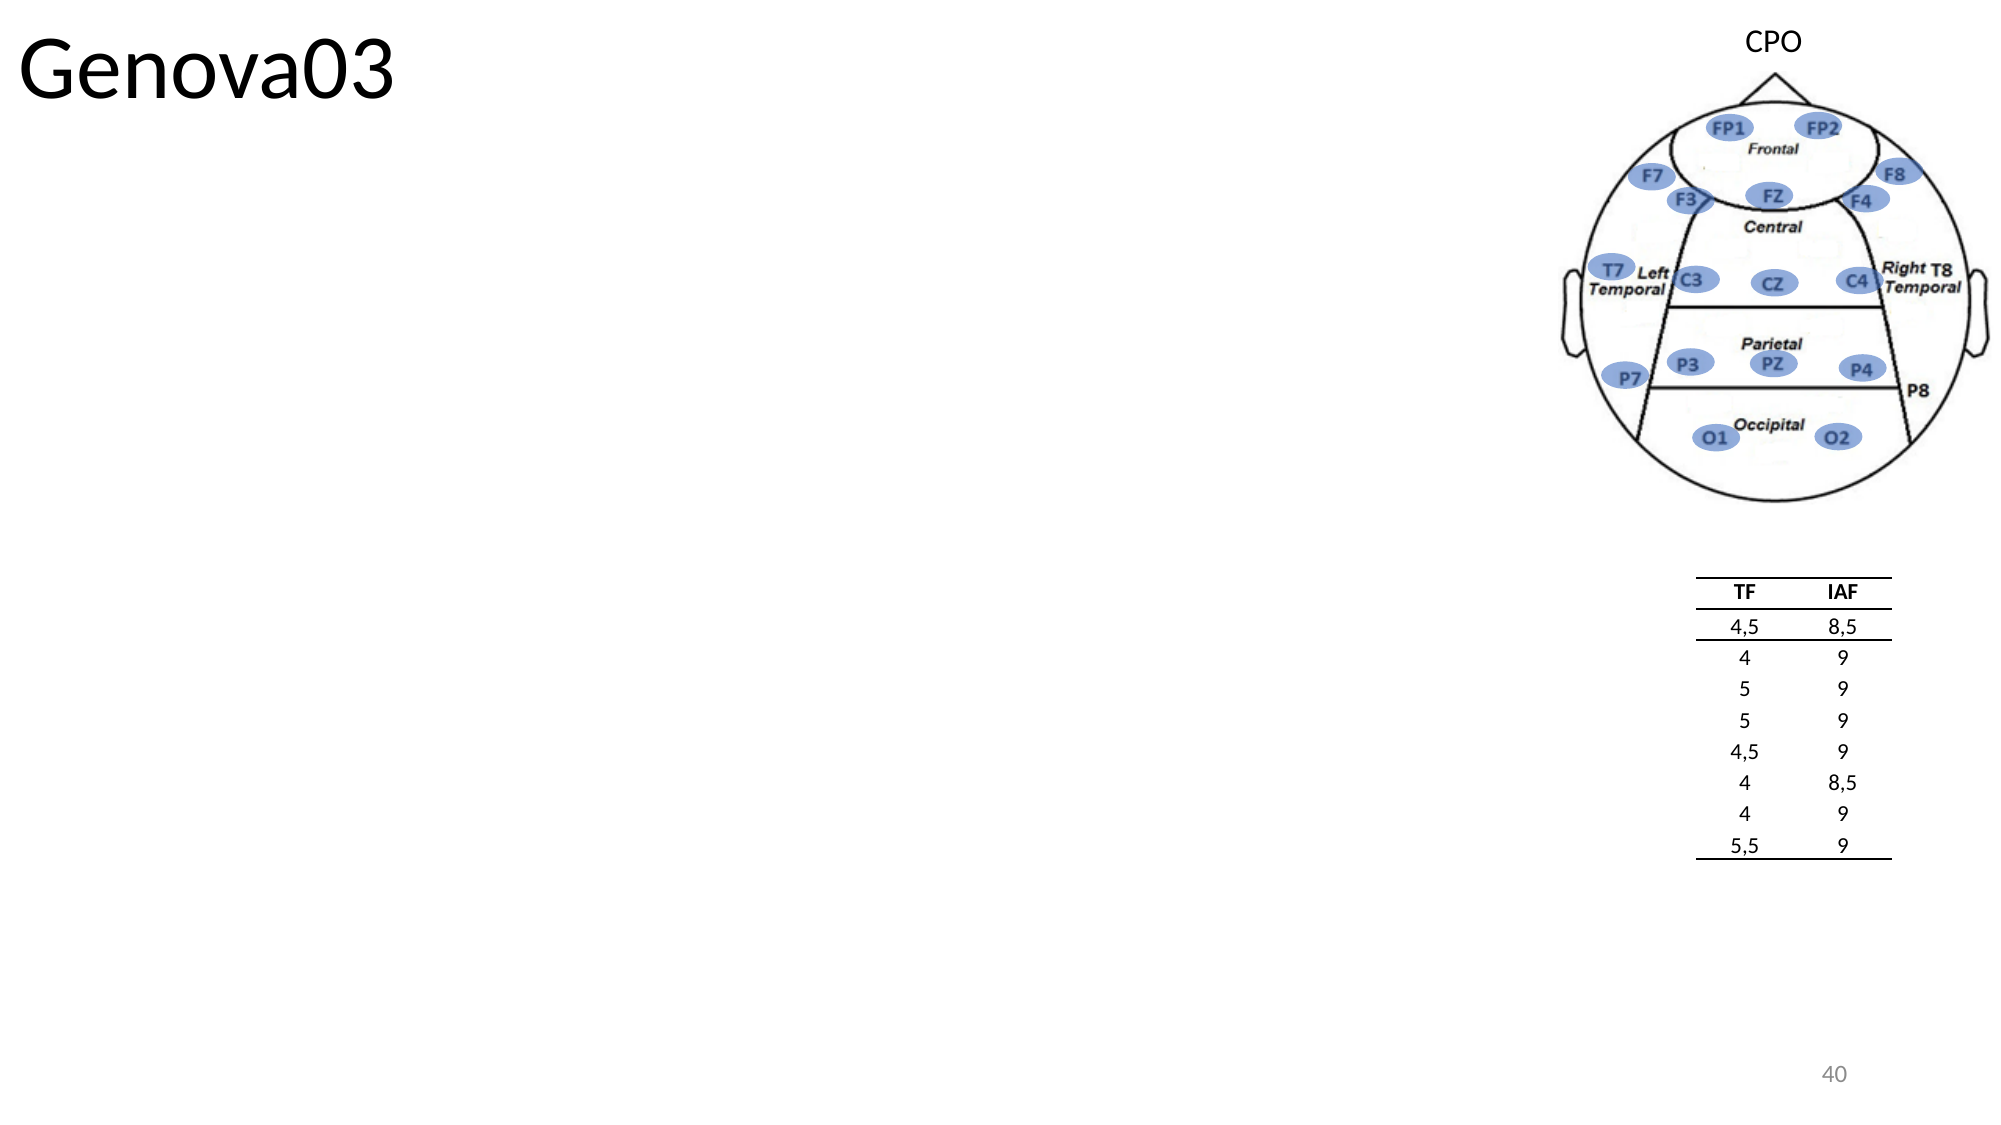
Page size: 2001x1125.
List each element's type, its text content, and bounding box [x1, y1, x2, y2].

table_cell 4,5 [1696, 610, 1794, 639]
text_box CPO [1730, 11, 1818, 67]
table_cell 4,5 [1696, 734, 1794, 765]
picture [1558, 71, 1998, 511]
table_cell 5,5 [1696, 828, 1794, 858]
text_box Genova03 [3, 0, 412, 124]
table_cell 9 [1794, 828, 1892, 858]
table_cell 5 [1696, 703, 1794, 734]
table_cell 8,5 [1794, 610, 1892, 639]
table_cell 9 [1794, 641, 1892, 671]
table_cell 4 [1696, 796, 1794, 828]
table_cell 4 [1696, 765, 1794, 796]
table_cell 9 [1794, 671, 1892, 703]
table_cell 9 [1794, 796, 1892, 828]
table_header TF [1696, 579, 1794, 608]
slide_number 40 [1412, 1042, 1863, 1103]
table_cell 9 [1794, 703, 1892, 734]
table_cell 4 [1696, 641, 1794, 671]
table_cell 9 [1794, 734, 1892, 765]
table_cell 8,5 [1794, 765, 1892, 796]
table_header IAF [1794, 579, 1892, 608]
table_cell 5 [1696, 671, 1794, 703]
